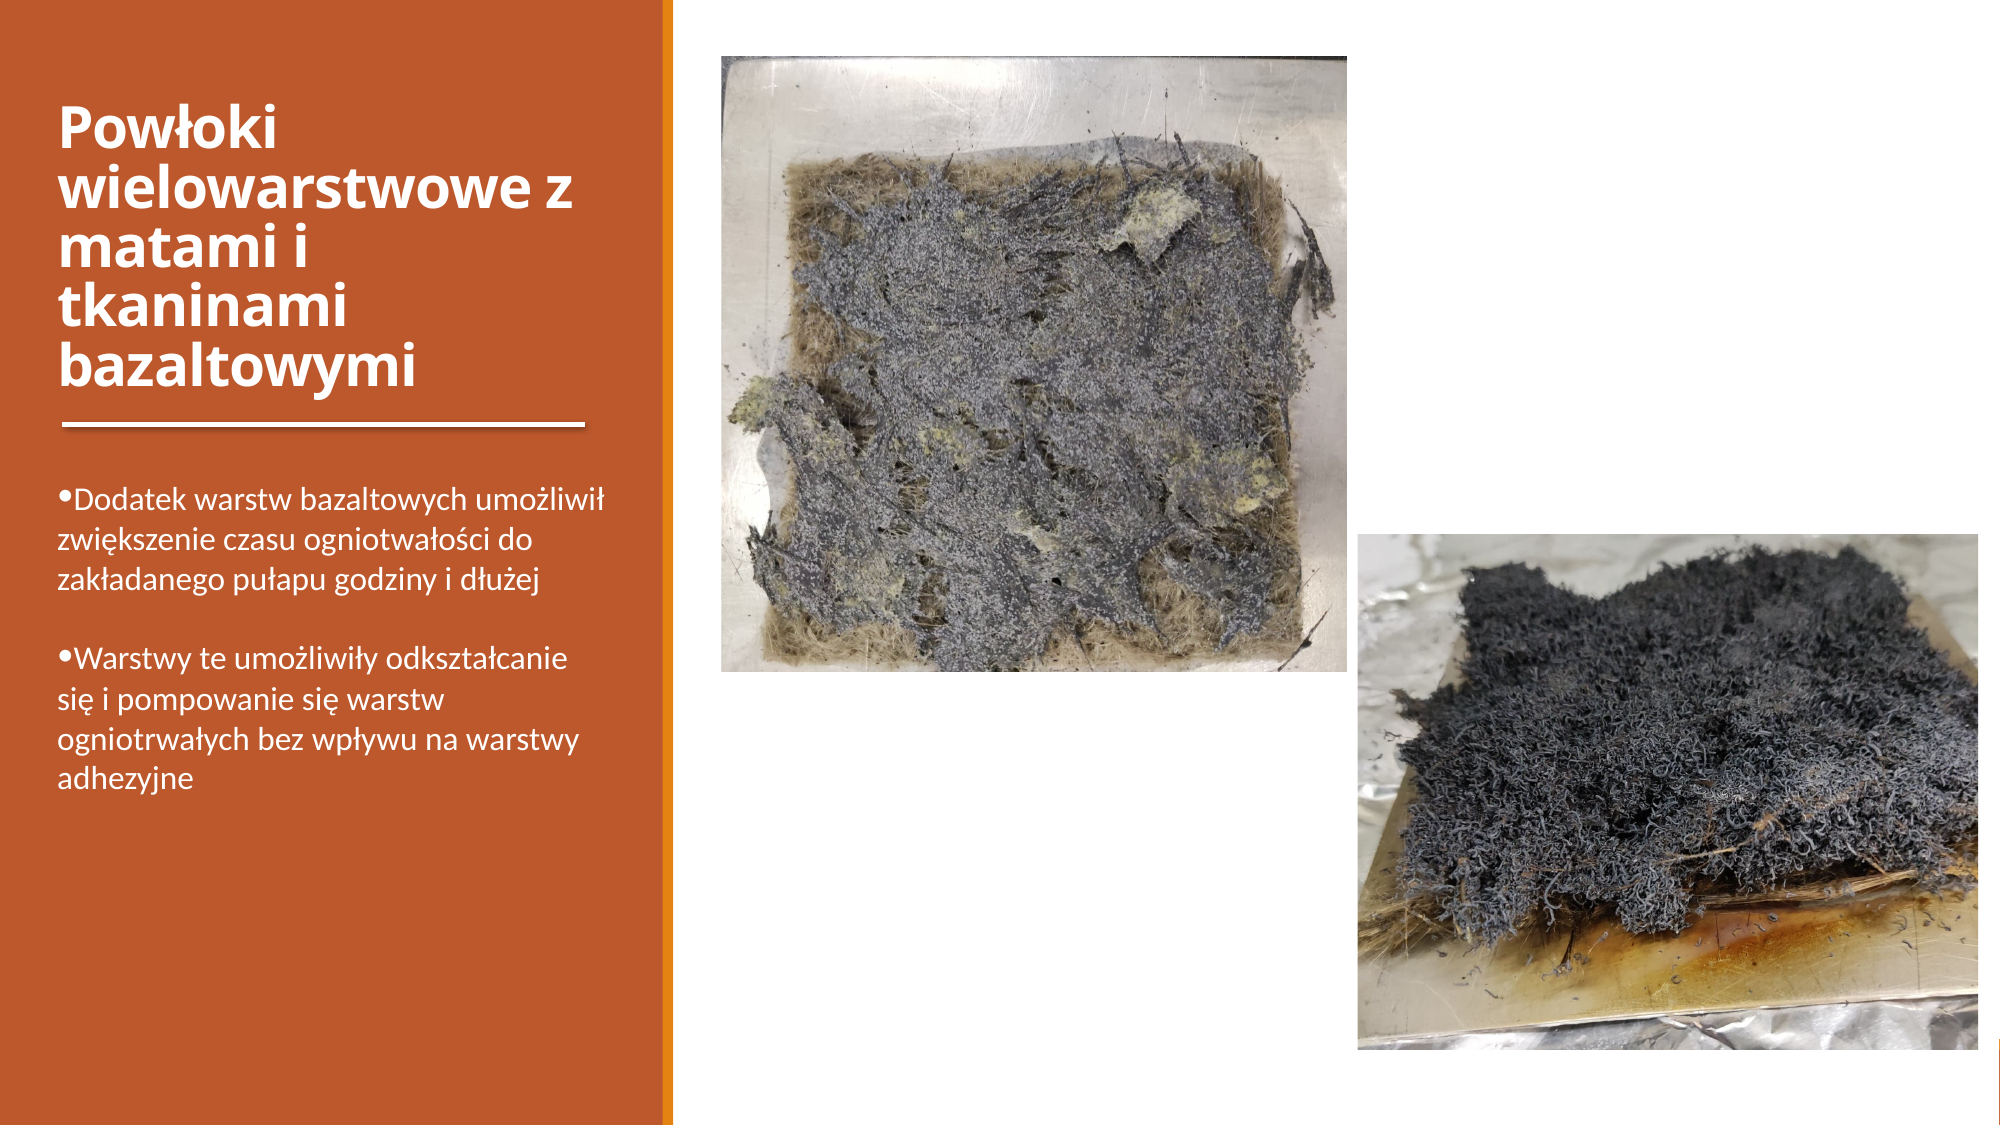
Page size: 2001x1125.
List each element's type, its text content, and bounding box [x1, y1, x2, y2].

picture [720, 55, 1348, 673]
text_box Dodatek warstw bazaltowych umożliwił zwiększenie czasu ogniotwałości do zakładanego pułapu godziny i dłużej Warstwy te umożliwiły odkształcanie się i pompowanie się warstw ogniotrwałych bez wpływu na warstwy adhezyjne [42, 469, 624, 884]
text_box [661, 296, 674, 1125]
text_box [674, 0, 2000, 1125]
title Powłoki wielowarstwowe z matami i tkaninami bazaltowymi [42, 60, 624, 406]
text_box [661, 0, 674, 282]
picture [1357, 534, 1979, 1051]
text_box [0, 0, 661, 1125]
